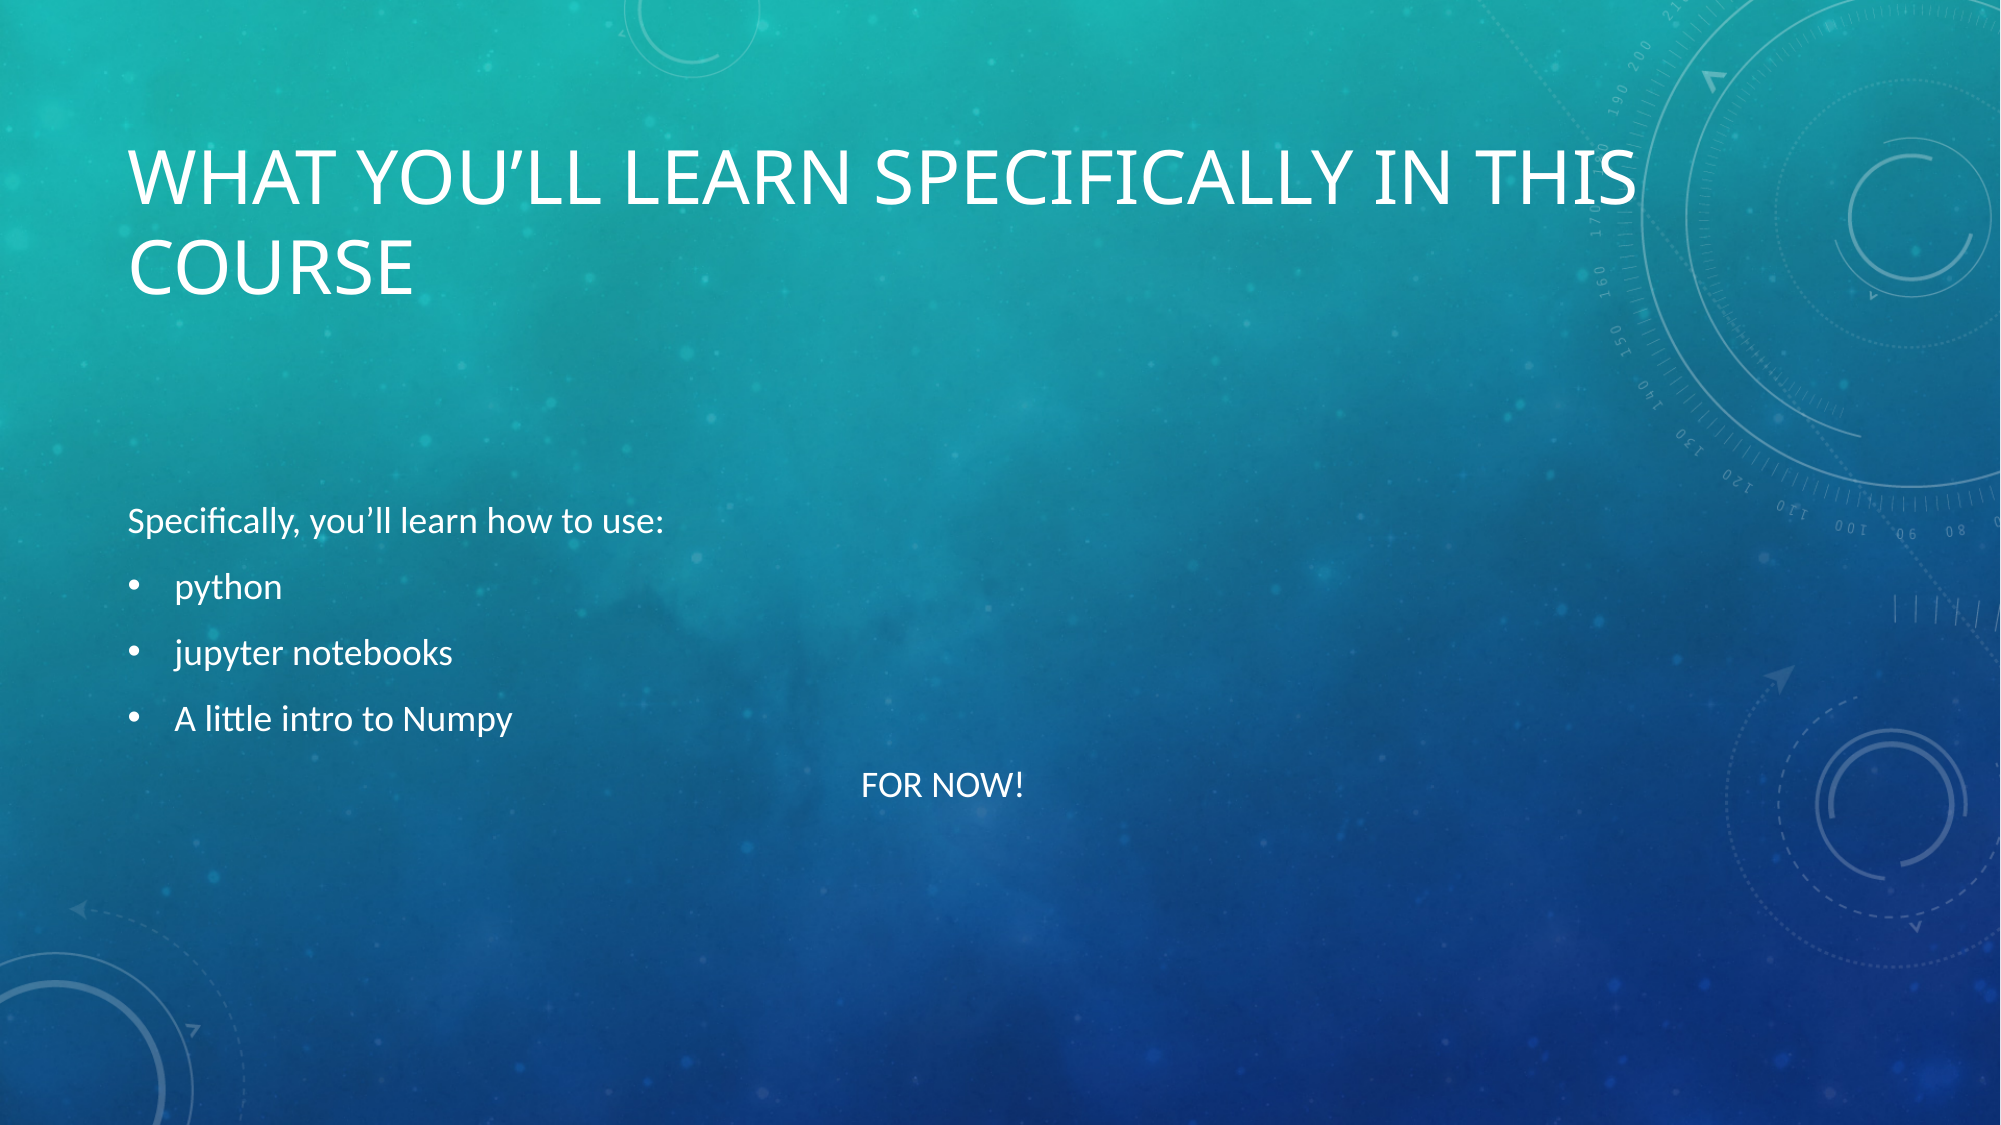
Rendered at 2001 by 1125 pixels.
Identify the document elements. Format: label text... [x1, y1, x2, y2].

title WHAT YOU’LL LEARN SPECIFICALLY IN THIS COURSE [112, 99, 1775, 339]
picture [0, 0, 2001, 1125]
list Specifically, you’ll learn how to use: python jupyter notebooks A little intro to Numpy FOR NOW! [112, 351, 1775, 950]
